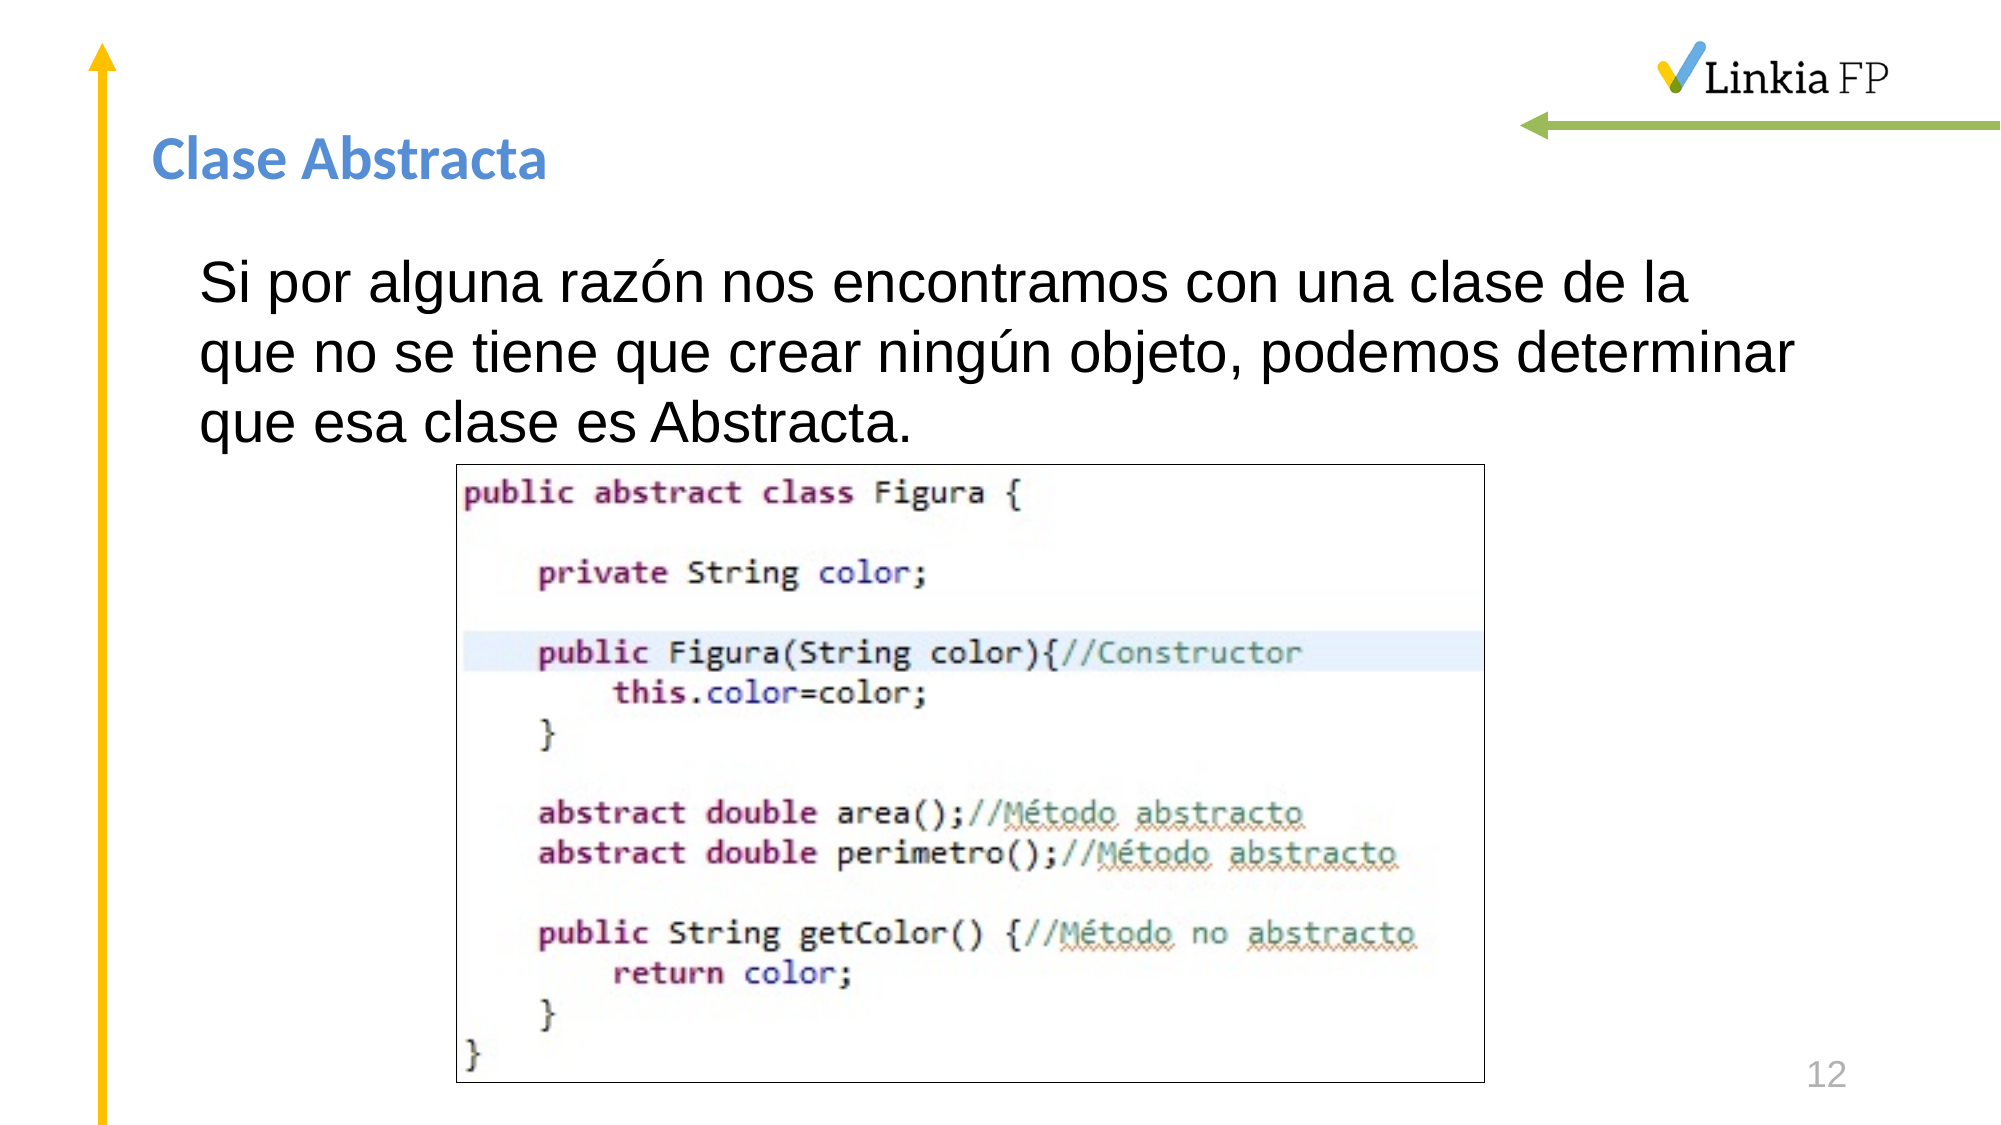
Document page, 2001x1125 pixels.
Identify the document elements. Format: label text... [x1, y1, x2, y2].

picture [456, 463, 1485, 1083]
text_box Si por alguna razón nos encontramos con una clase de la que no se tiene que crear ningún objeto, podemos determinar que esa clase es Abstracta. [184, 236, 1816, 462]
picture [1649, 39, 1900, 90]
slide_number 12 [1412, 1042, 1863, 1103]
title Clase Abstracta [137, 90, 1945, 219]
